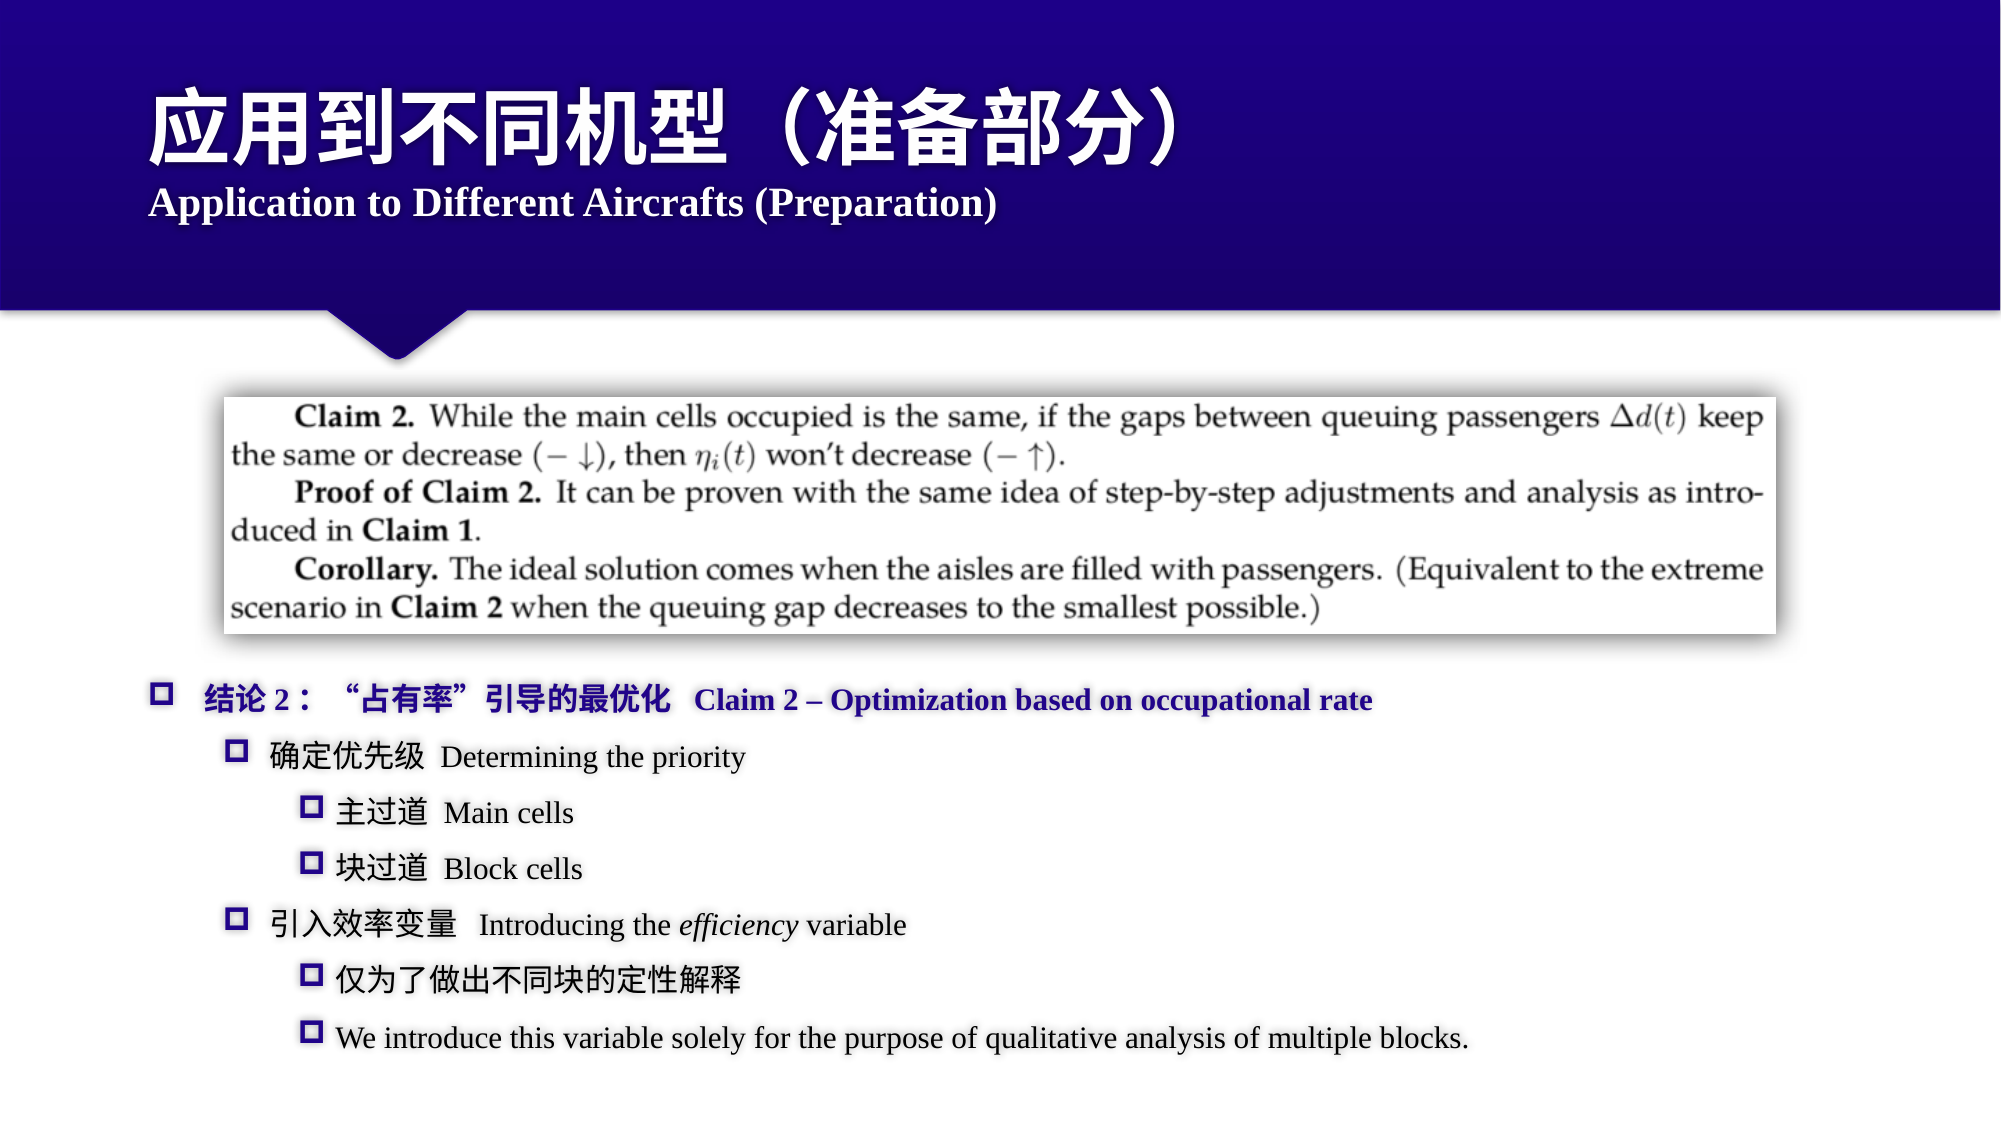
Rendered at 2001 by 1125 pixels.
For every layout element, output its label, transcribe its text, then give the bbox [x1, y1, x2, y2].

picture [224, 397, 1776, 635]
title 应用到不同机型（准备部分） Application to Different Aircrafts (Preparation) [132, 73, 1868, 233]
